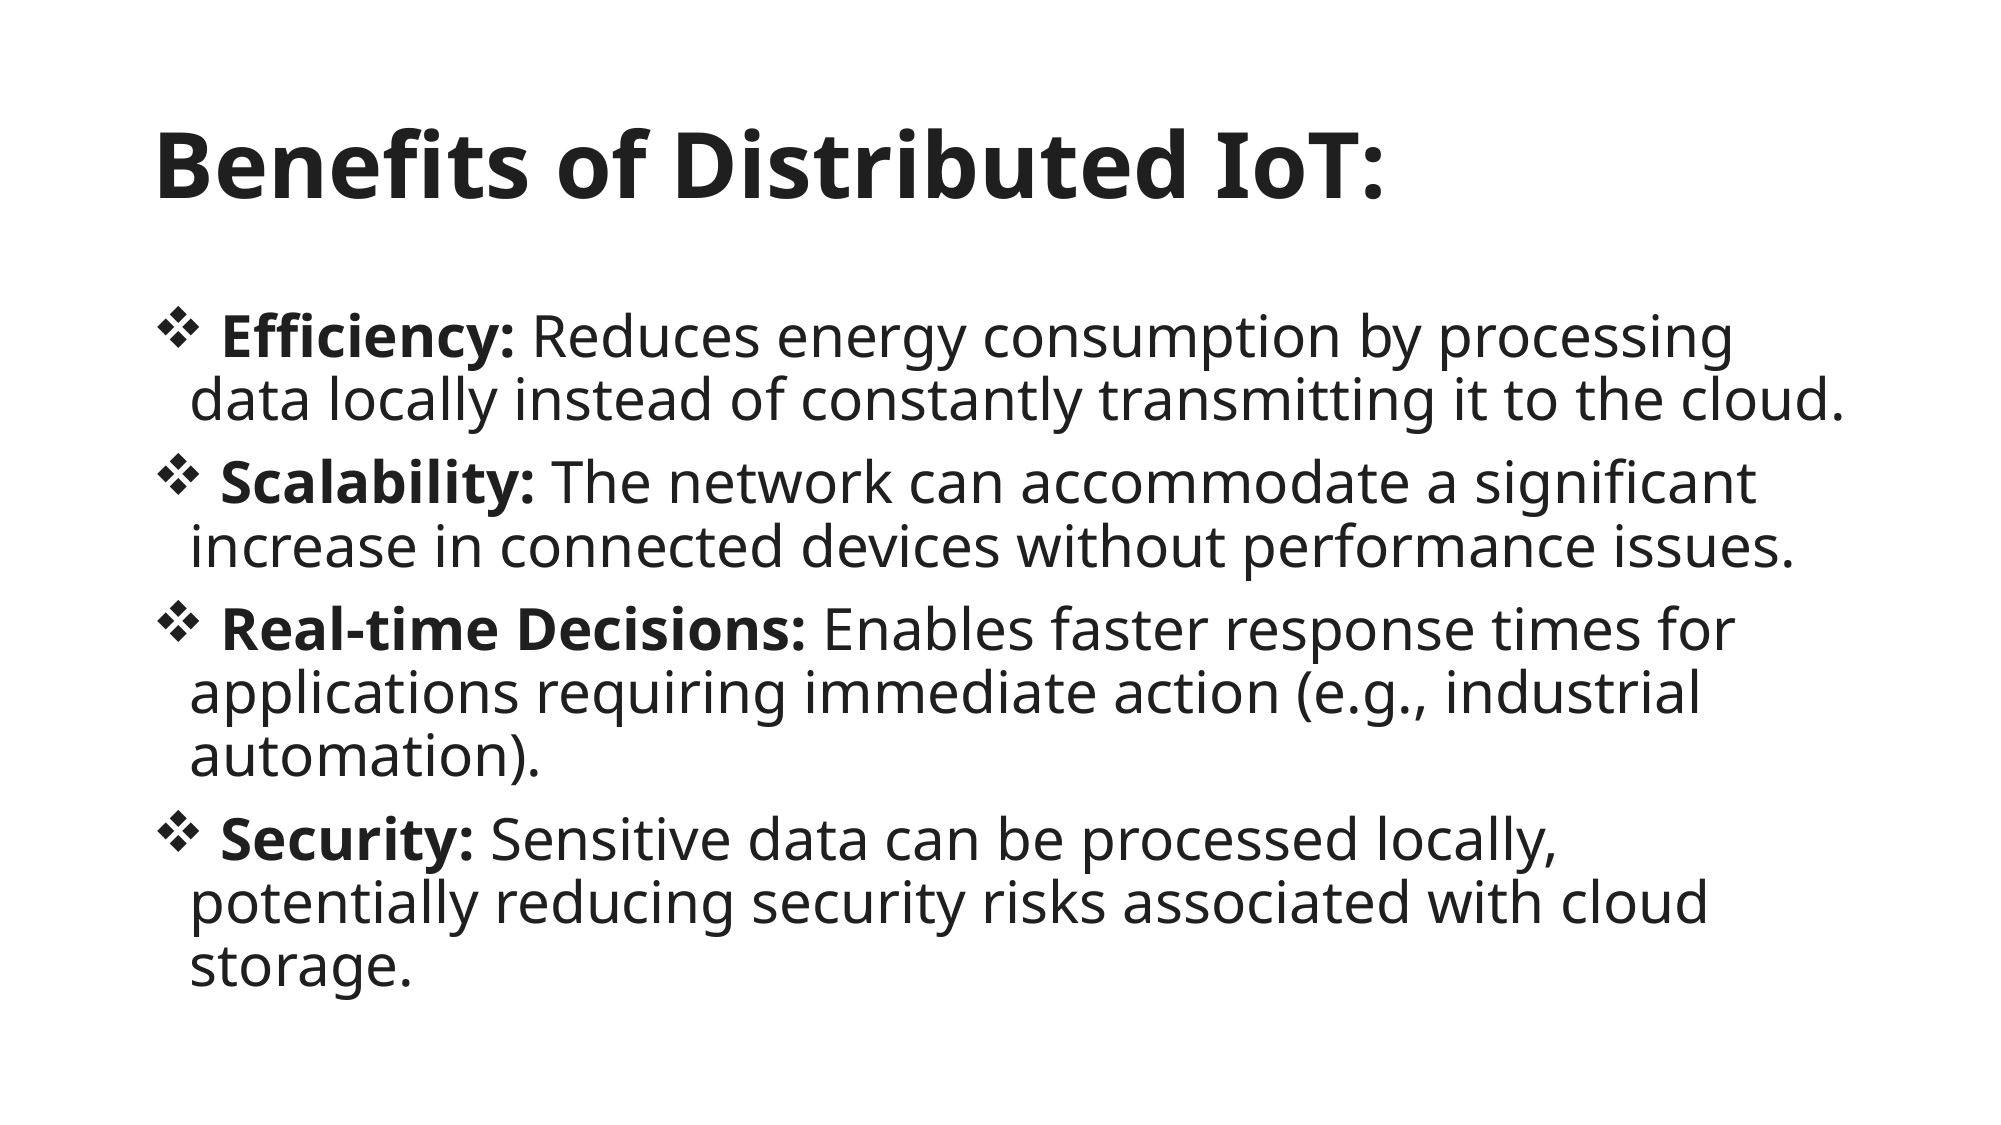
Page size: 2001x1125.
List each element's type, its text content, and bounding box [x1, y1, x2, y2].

title Benefits of Distributed IoT: [137, 59, 1863, 278]
list Efficiency: Reduces energy consumption by processing data locally instead of constantly transmitting it to the cloud. Scalability: The network can accommodate a significant increase in connected devices without performance issues. Real-time Decisions: Enables faster response times for applications requiring immediate action (e.g., industrial automation). Security: Sensitive data can be processed locally, potentially reducing security risks associated with cloud storage. [137, 299, 1863, 1014]
